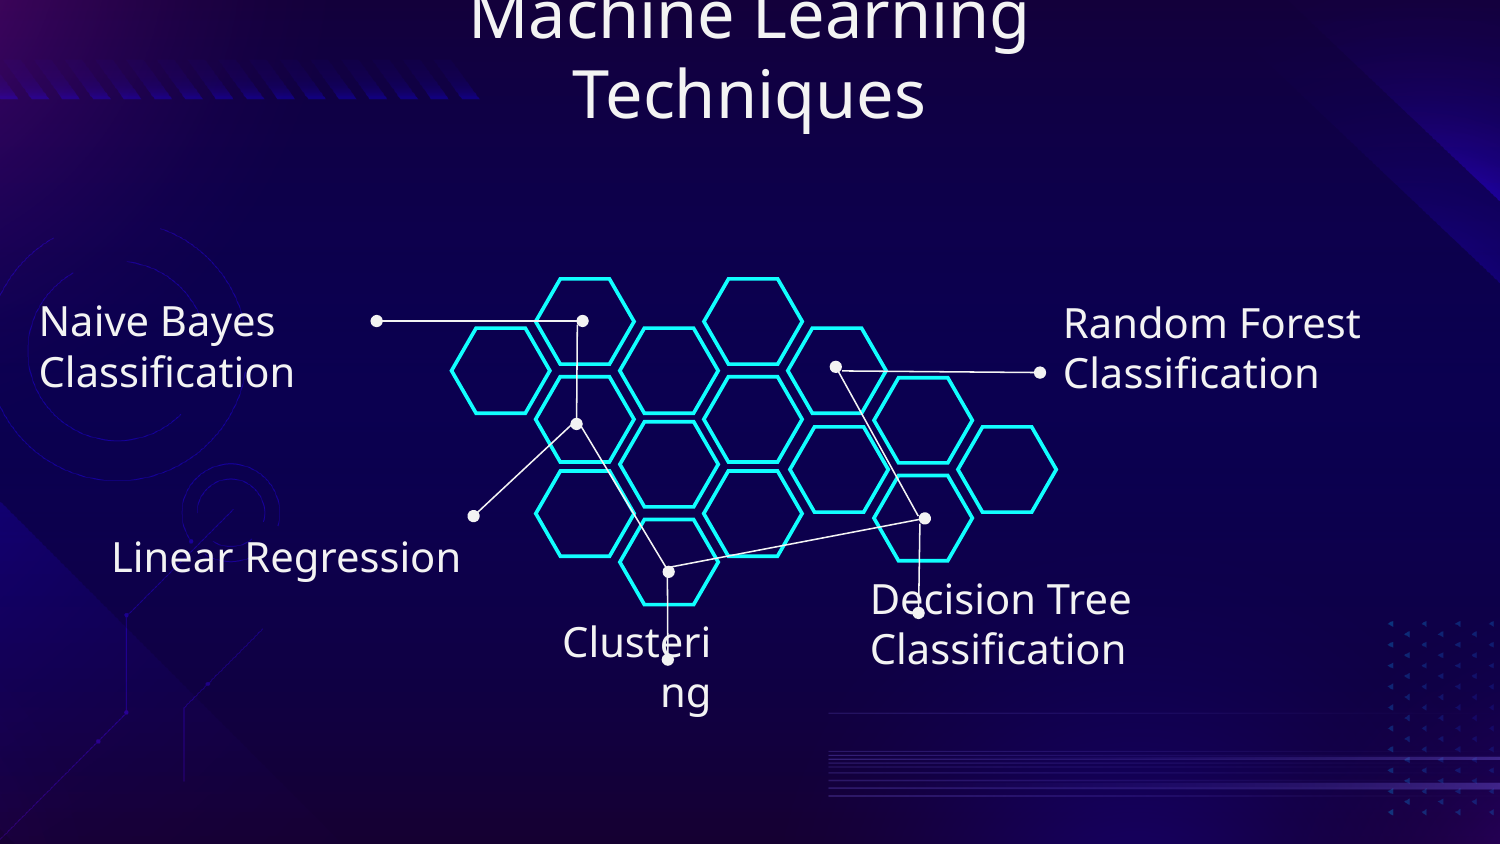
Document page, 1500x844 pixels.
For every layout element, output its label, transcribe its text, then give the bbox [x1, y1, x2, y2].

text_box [473, 422, 575, 517]
text_box Linear Regression [94, 502, 446, 596]
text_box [835, 366, 919, 517]
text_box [922, 518, 926, 533]
text_box Decision Tree Classification [854, 593, 1246, 688]
title Machine Learning Techniques [322, 0, 1178, 147]
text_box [669, 518, 914, 568]
text_box Clustering [528, 637, 727, 732]
text_box Naive Bayes Classification [23, 280, 414, 374]
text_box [451, 278, 1057, 605]
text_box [578, 422, 669, 572]
text_box Random Forest Classification [1060, 317, 1439, 412]
picture [0, 0, 1500, 844]
